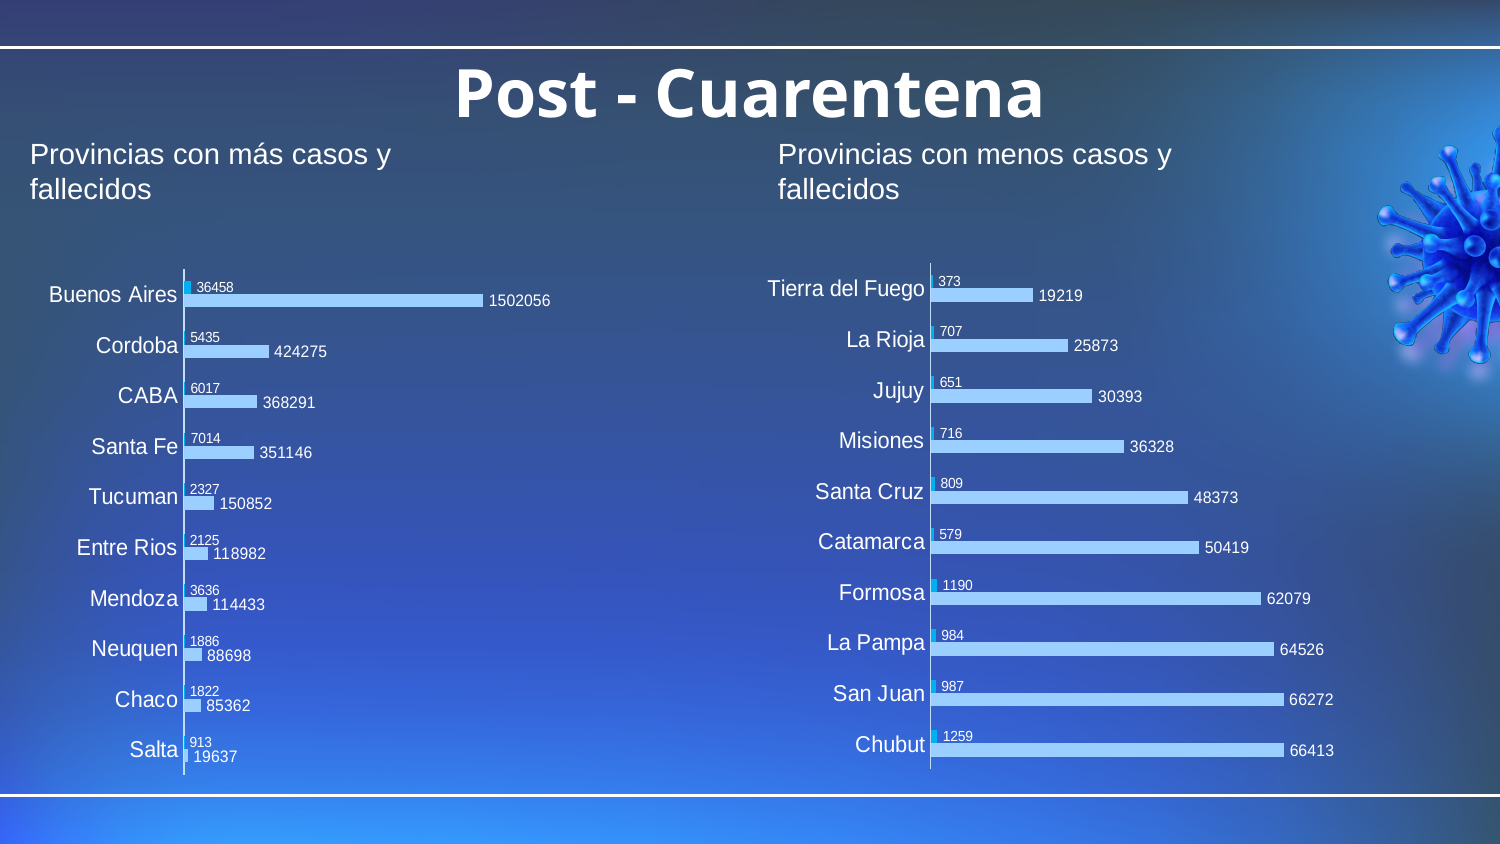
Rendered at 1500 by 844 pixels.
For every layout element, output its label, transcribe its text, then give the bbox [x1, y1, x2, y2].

text_box Provincias con más casos y fallecidos [15, 127, 520, 212]
picture [0, 49, 1500, 794]
chart [0, 213, 552, 792]
picture [0, 797, 1500, 844]
picture [0, 0, 1500, 46]
chart [696, 213, 1335, 792]
text_box Provincias con menos casos y fallecidos [763, 127, 1268, 212]
title Post - Cuarentena [430, 35, 1070, 122]
